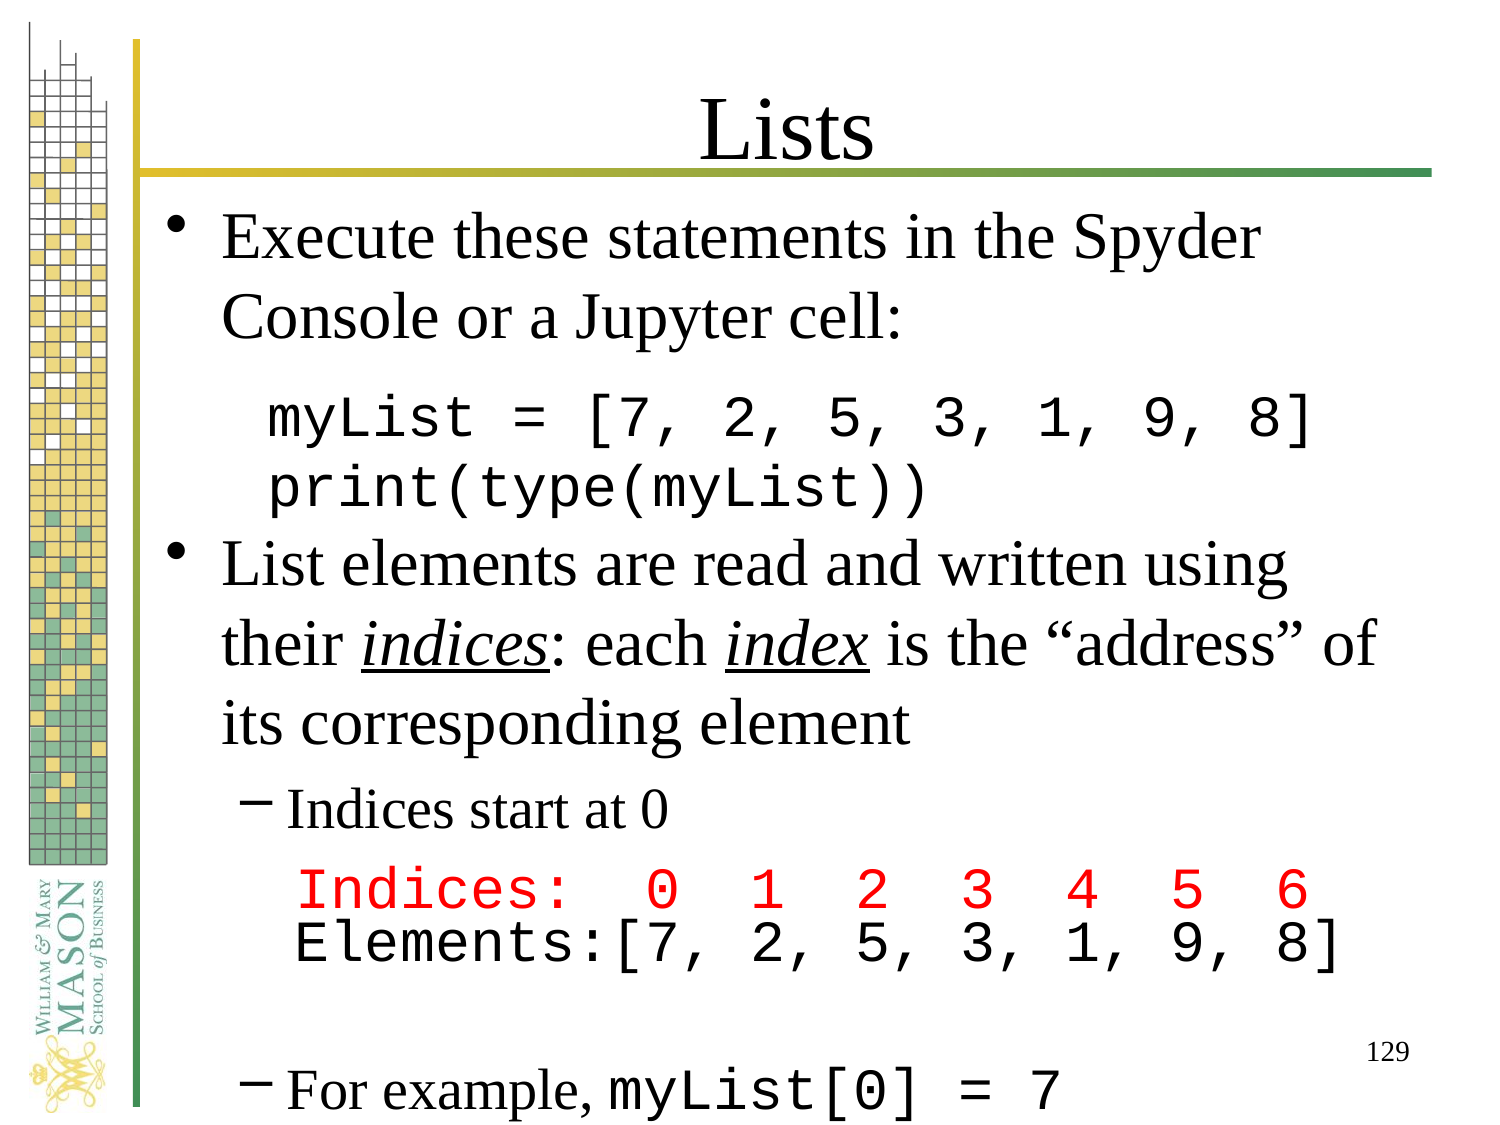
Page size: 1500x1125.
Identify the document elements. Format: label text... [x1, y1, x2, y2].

title Lists [150, 45, 1425, 184]
text_box myList = [7, 2, 5, 3, 1, 9, 8] print(type(myList)) [252, 370, 1333, 526]
slide_number 129 [1048, 1024, 1426, 1103]
text_box Indices: 0 1 2 3 4 5 6 [280, 843, 1396, 928]
text_box Elements:[7, 2, 5, 3, 1, 9, 8] [280, 928, 1360, 981]
list Execute these statements in the Spyder Console or a Jupyter cell: List elements are read and written using their indices: each index is the “address” of its corresponding element Indices start at 0 For example, myList[0] = 7 [150, 184, 1425, 1005]
slide_number 69 [29, 879, 107, 1113]
